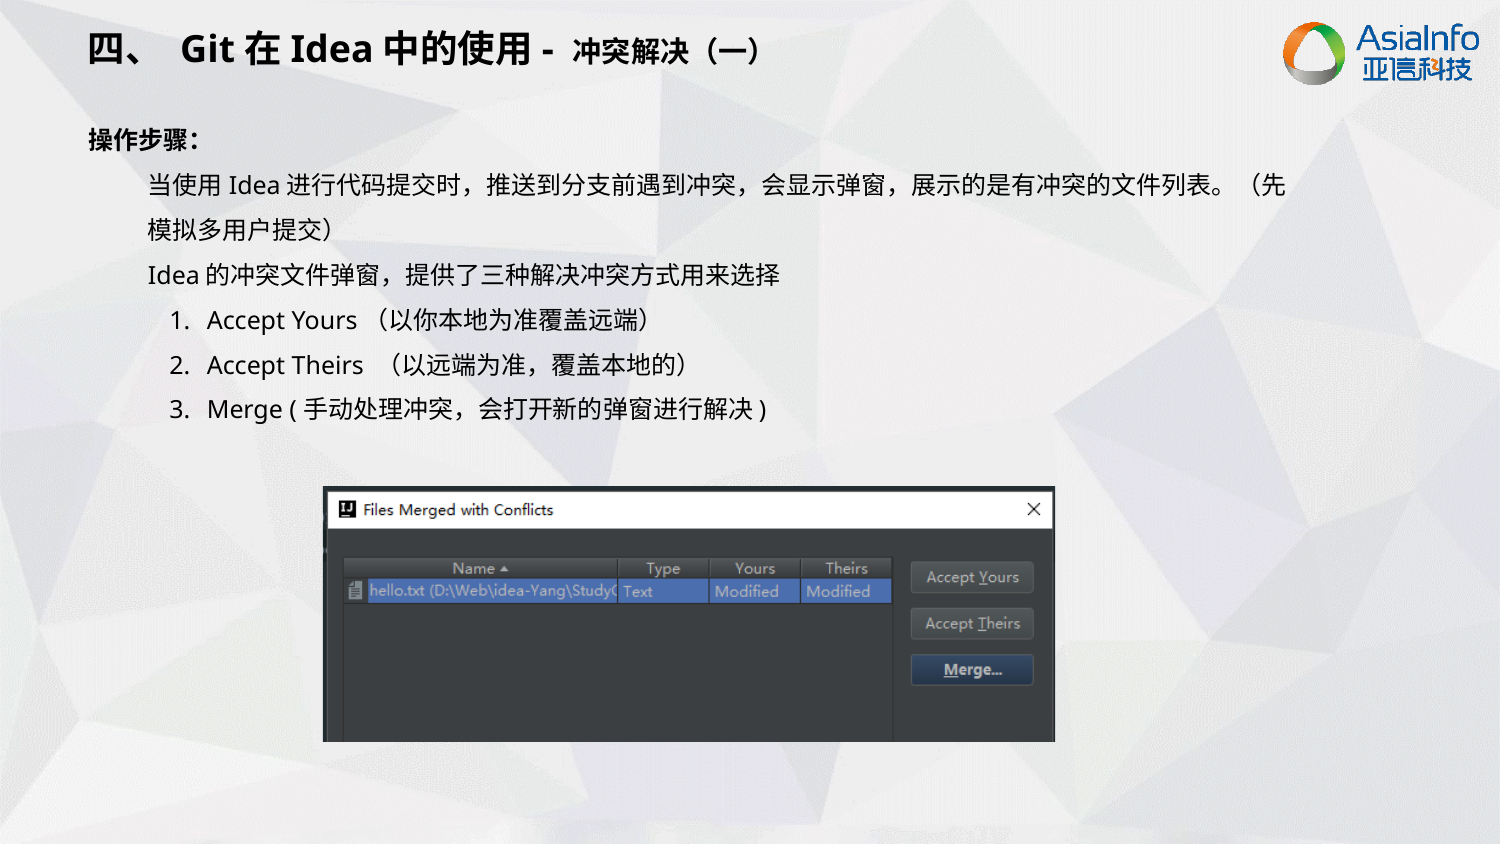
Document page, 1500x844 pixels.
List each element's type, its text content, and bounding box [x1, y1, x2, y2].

text_box 四、 Git在Idea中的使用- 冲突解决（一） [76, 10, 1427, 85]
picture [0, 0, 1500, 844]
text_box 操作步骤： 当使用Idea进行代码提交时，推送到分支前遇到冲突，会显示弹窗，展示的是有冲突的文件列表。（先模拟多用户提交） Idea的冲突文件弹窗，提供了三种解决冲突方式用来选择 Accept Yours（以你本地为准覆盖远端） Accept Theirs （以远端为准，覆盖本地的） Merge (手动处理冲突，会打开新的弹窗进行解决) [72, 100, 1306, 832]
